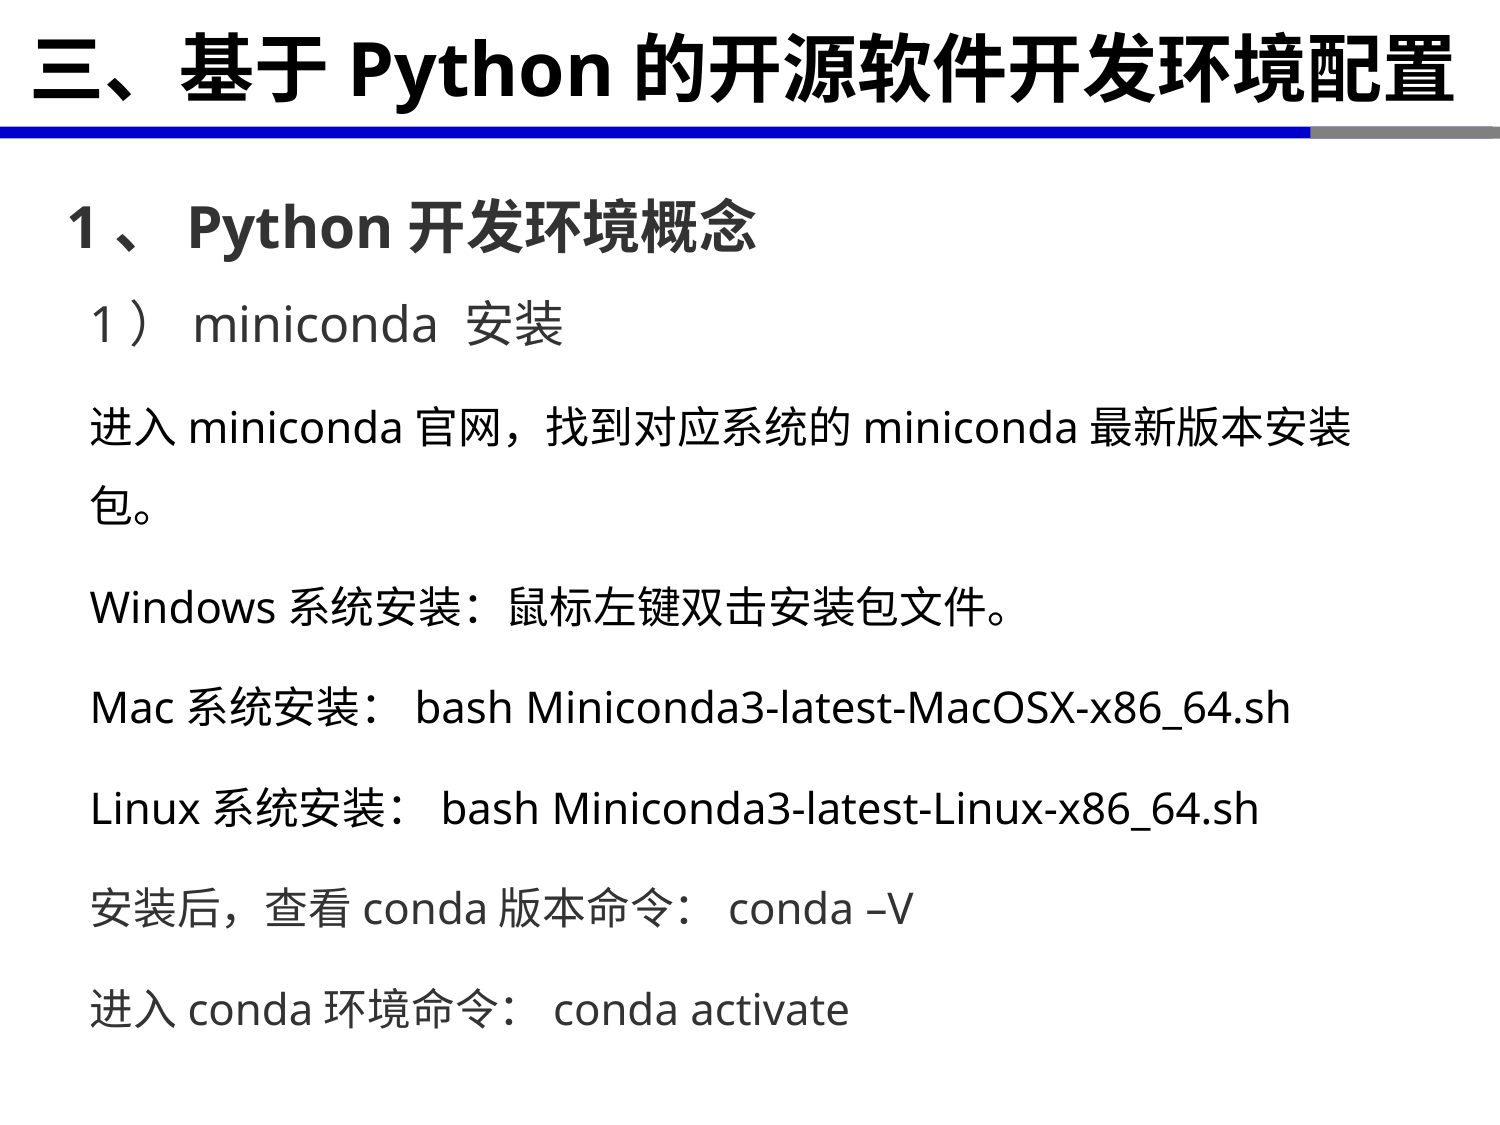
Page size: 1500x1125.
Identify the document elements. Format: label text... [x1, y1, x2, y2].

text_box 1、Python开发环境概念 [52, 147, 1448, 268]
title 三、基于Python的开源软件开发环境配置 [0, 1, 1479, 132]
text_box 1）miniconda 安装 进入miniconda官网，找到对应系统的miniconda最新版本安装包。 Windows系统安装：鼠标左键双击安装包文件。 Mac系统安装：bash Miniconda3-latest-MacOSX-x86_64.sh Linux系统安装：bash Miniconda3-latest-Linux-x86_64.sh 安装后，查看conda版本命令：conda –V 进入conda环境命令：conda activate [74, 254, 1432, 1042]
